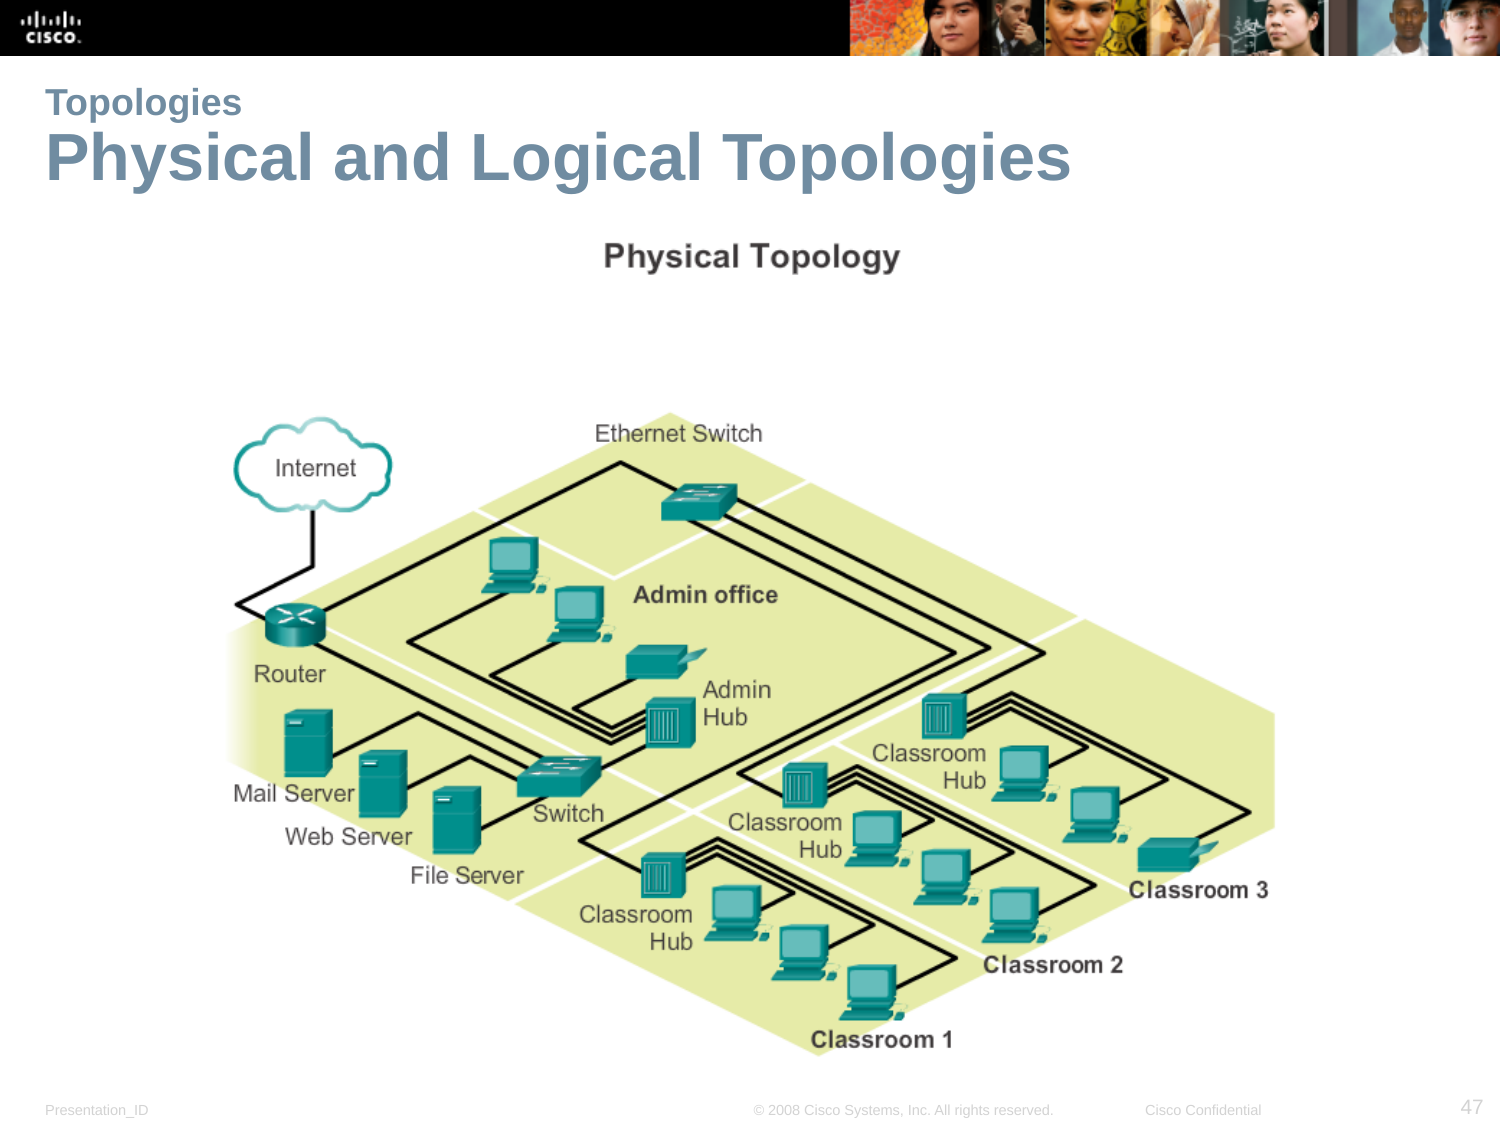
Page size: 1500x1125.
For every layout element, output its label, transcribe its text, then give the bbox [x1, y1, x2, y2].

picture [0, 0, 1500, 56]
title Topologies Physical and Logical Topologies [31, 64, 1471, 203]
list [34, 226, 1468, 1061]
